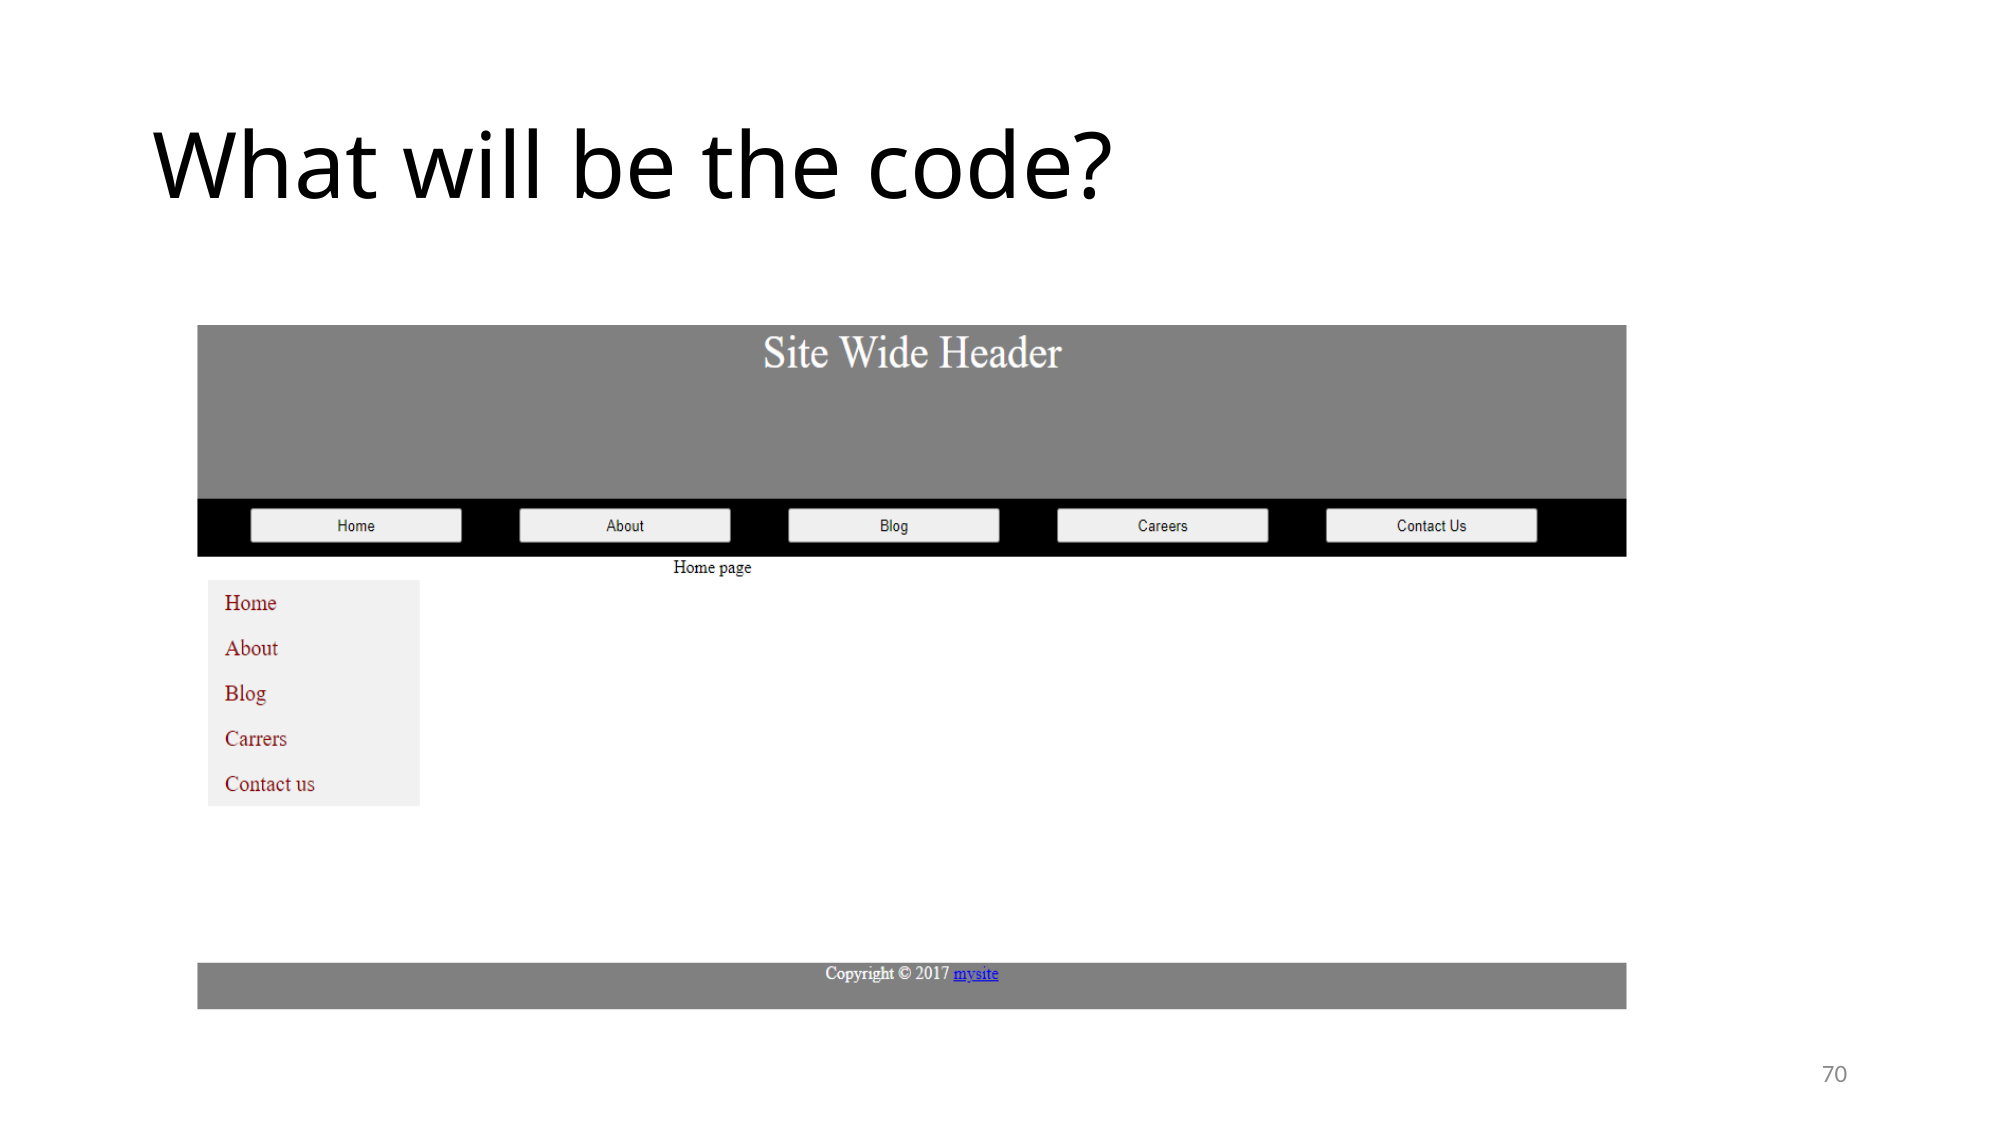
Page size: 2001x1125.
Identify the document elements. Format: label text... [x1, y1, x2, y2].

title What will be the code? [137, 59, 1863, 278]
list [189, 325, 1635, 1021]
slide_number 70 [1412, 1042, 1863, 1103]
